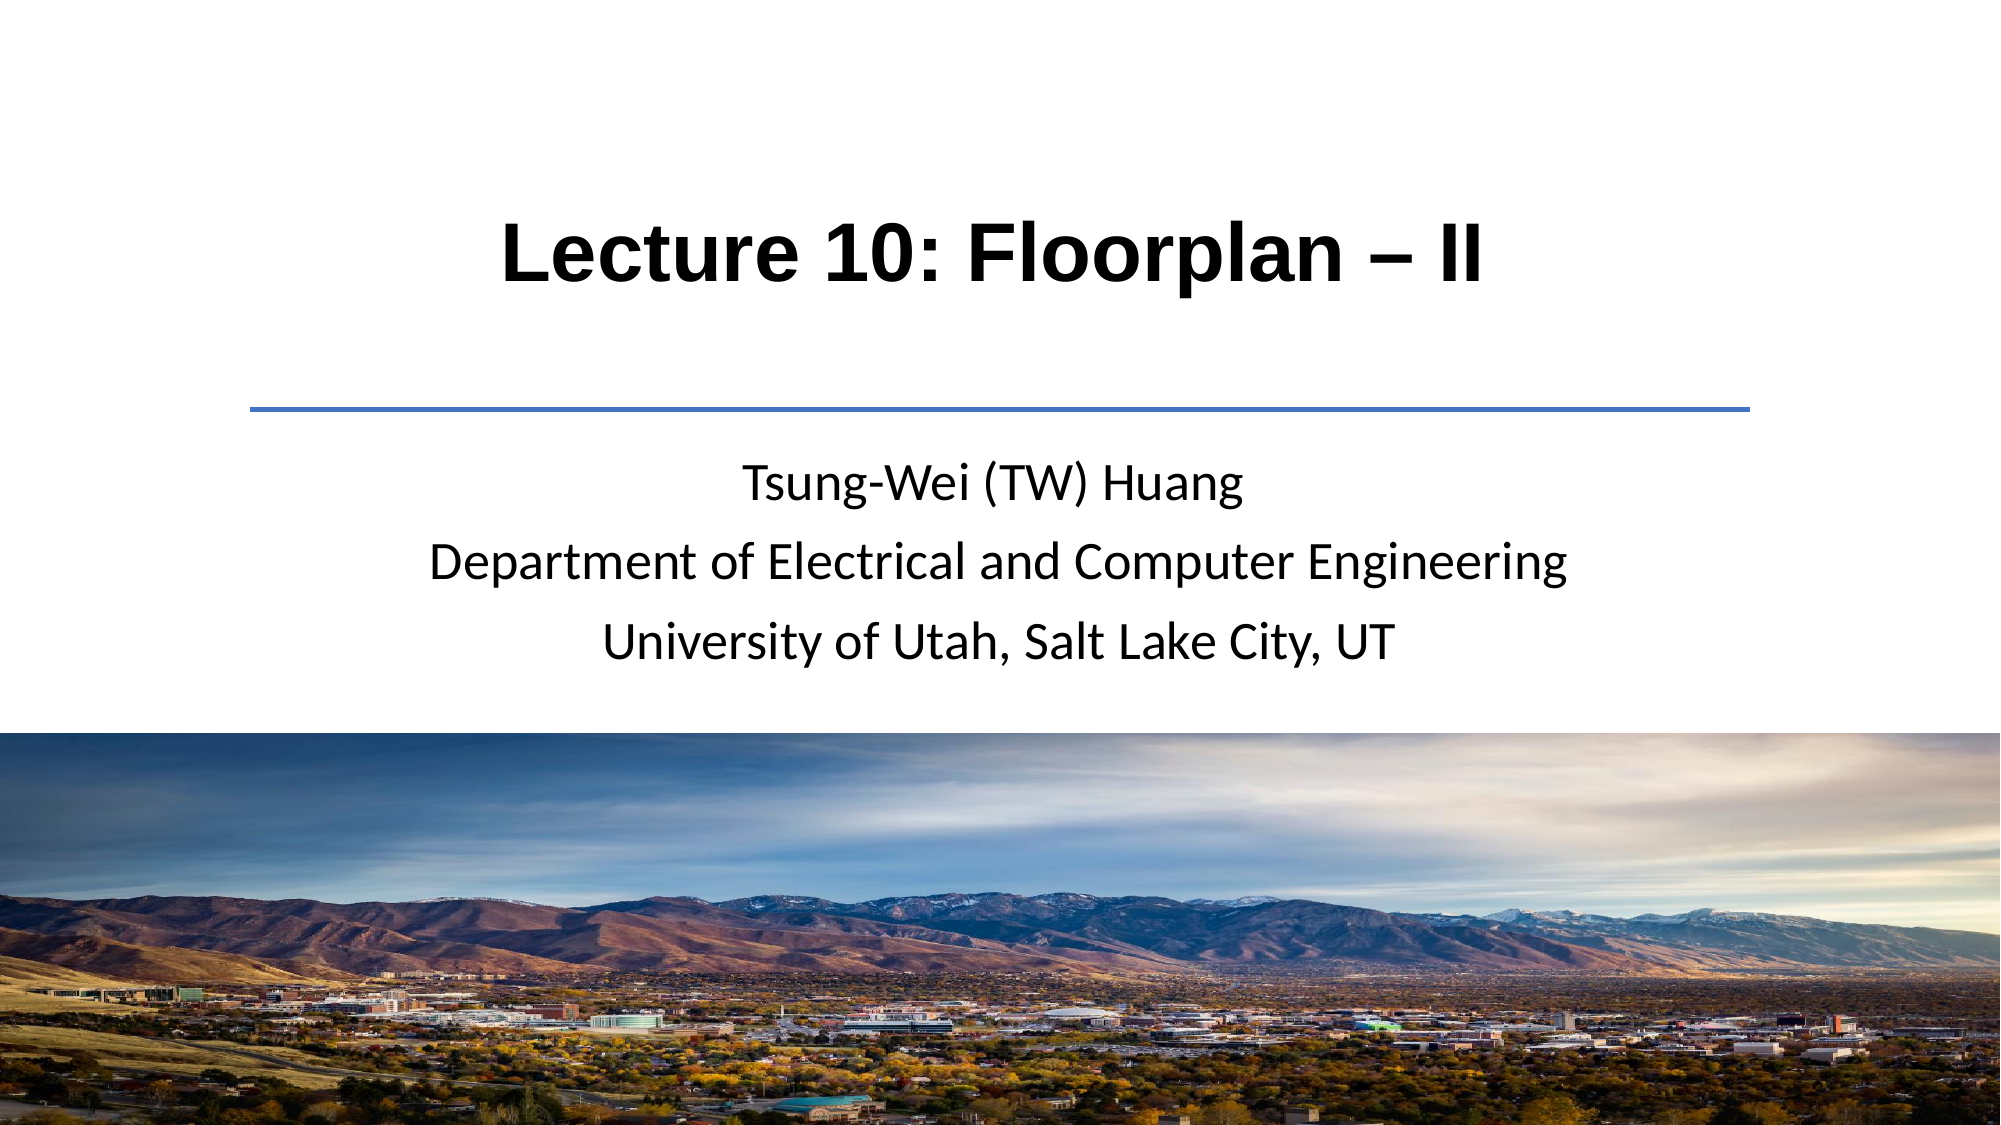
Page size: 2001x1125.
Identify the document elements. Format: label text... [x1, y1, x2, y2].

subtitle Tsung-Wei (TW) Huang Department of Electrical and Computer Engineering University of Utah, Salt Lake City, UT [249, 446, 1750, 718]
picture [0, 733, 2000, 1125]
title Lecture 10: Floorplan – II [151, 99, 1858, 308]
